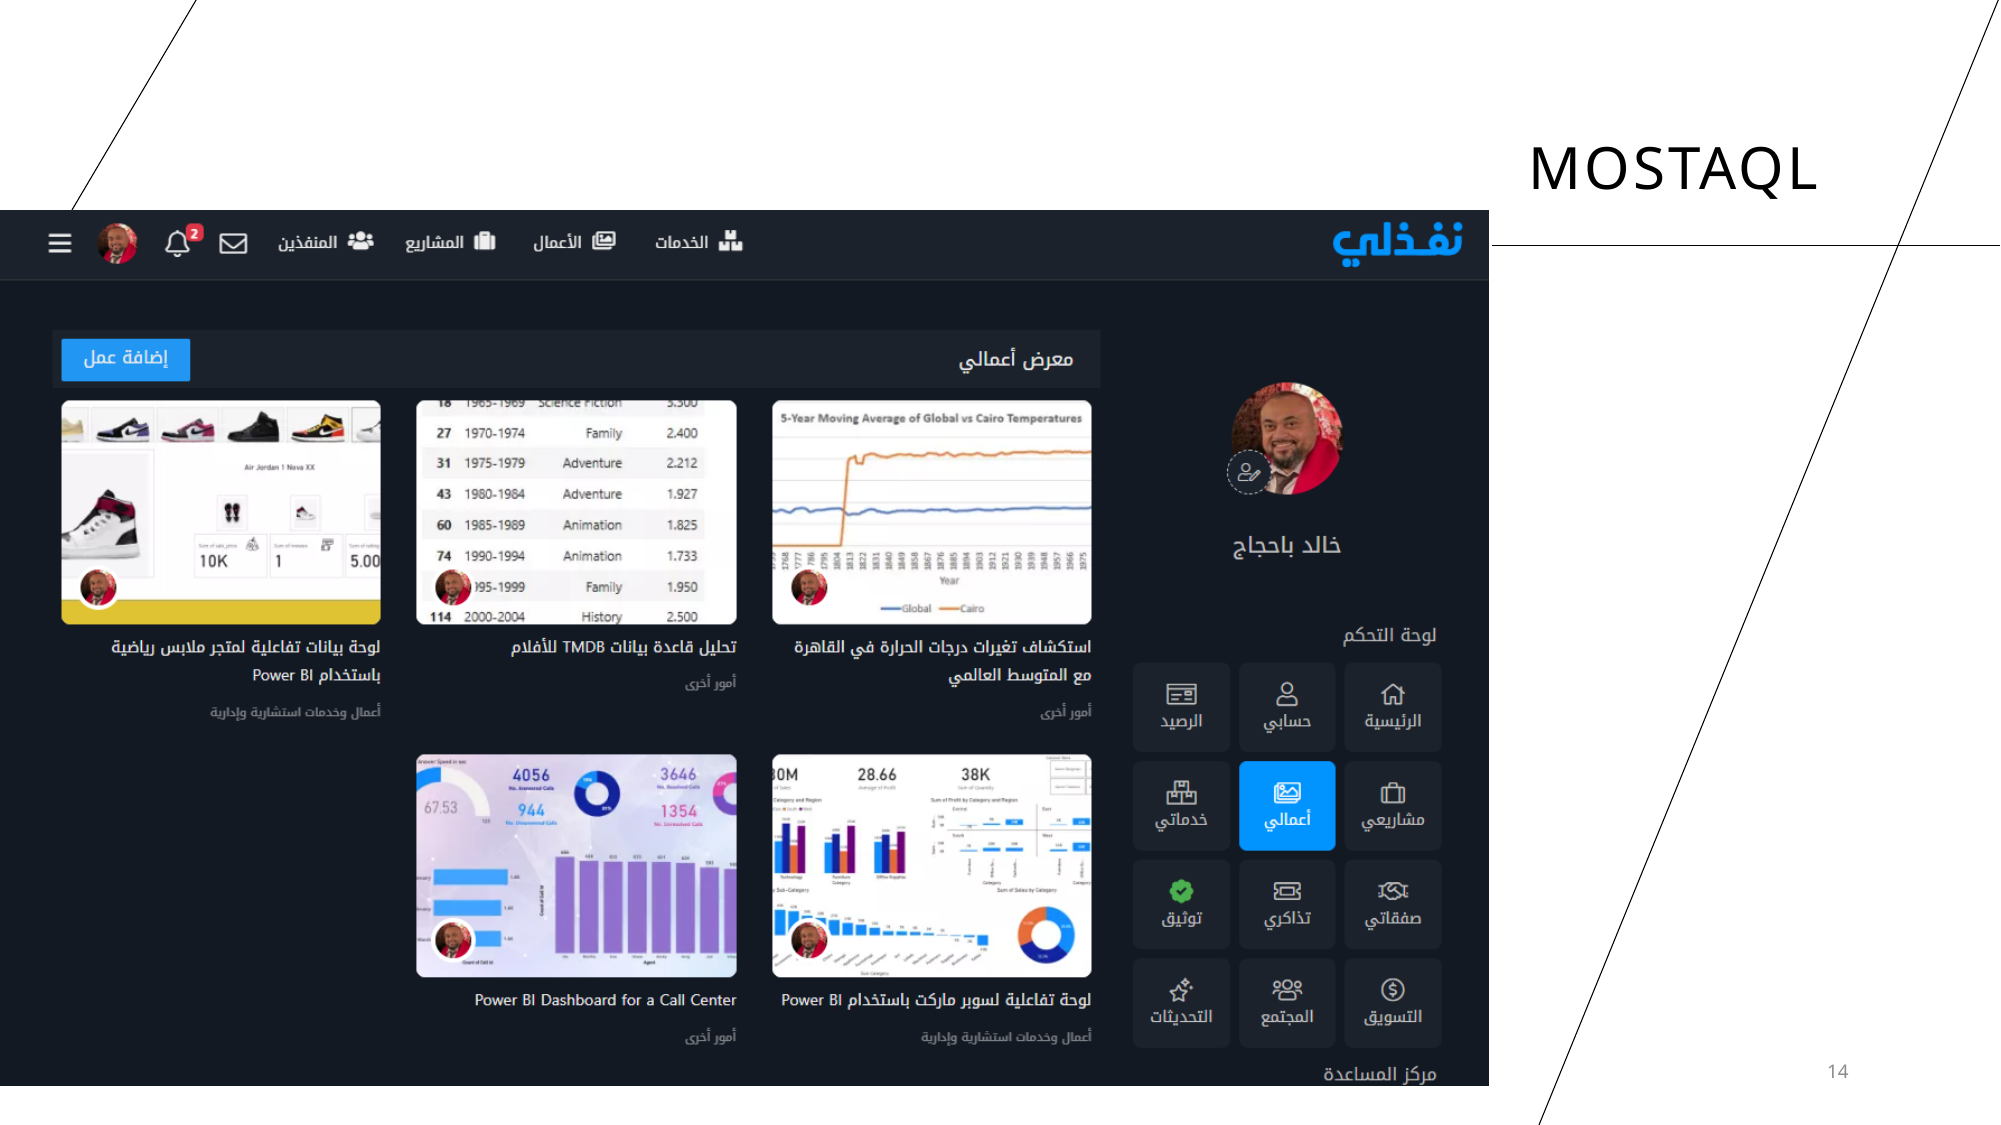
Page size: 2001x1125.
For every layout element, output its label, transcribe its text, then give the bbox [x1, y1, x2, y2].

picture [0, 210, 1489, 1086]
slide_number 14 [1701, 1042, 1864, 1103]
title mostaql [1513, 82, 1980, 211]
